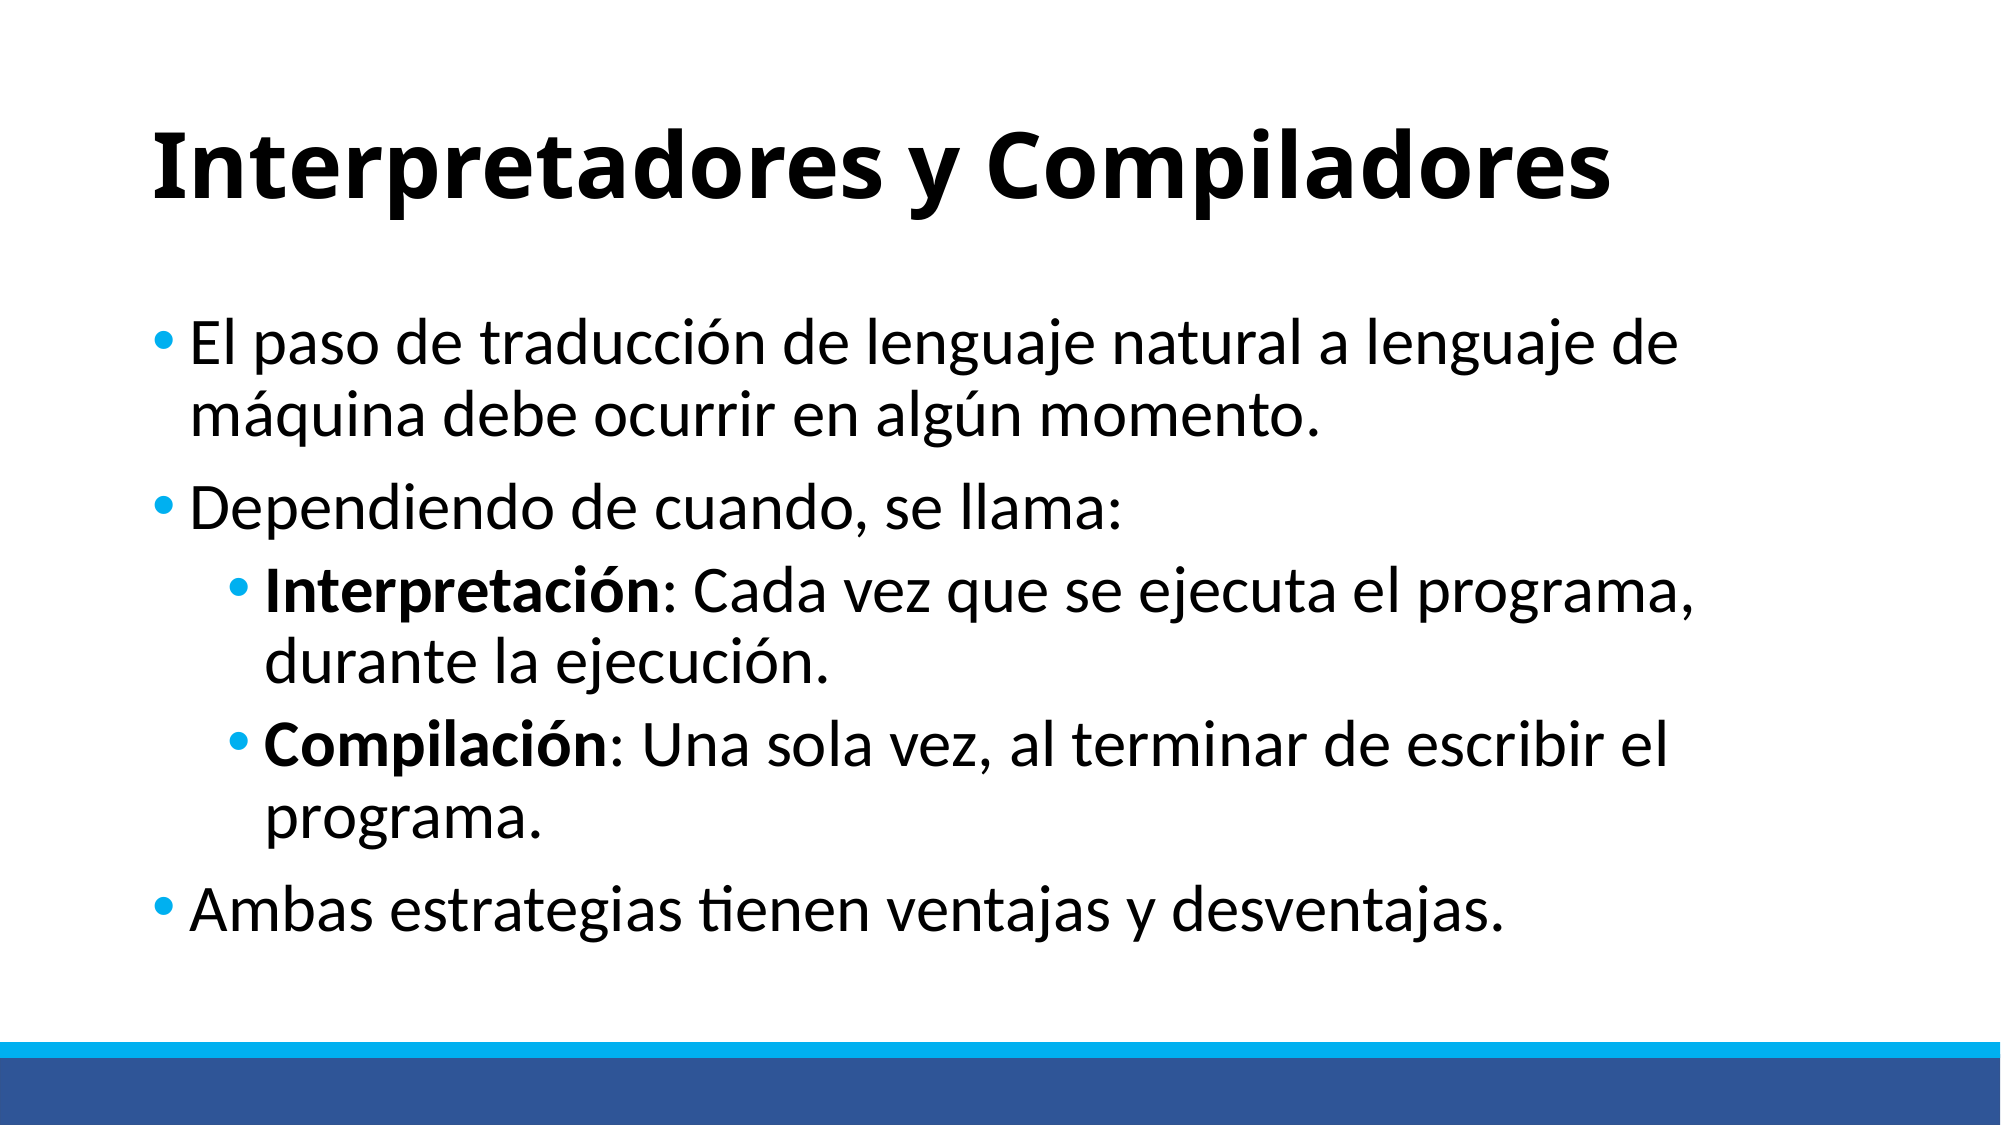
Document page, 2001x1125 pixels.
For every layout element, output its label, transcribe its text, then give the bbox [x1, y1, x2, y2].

list El paso de traducción de lenguaje natural a lenguaje de máquina debe ocurrir en algún momento. Dependiendo de cuando, se llama: Interpretación: Cada vez que se ejecuta el programa, durante la ejecución. Compilación: Una sola vez, al terminar de escribir el programa. Ambas estrategias tienen ventajas y desventajas. [137, 299, 1898, 1014]
title Interpretadores y Compiladores [137, 59, 1863, 278]
